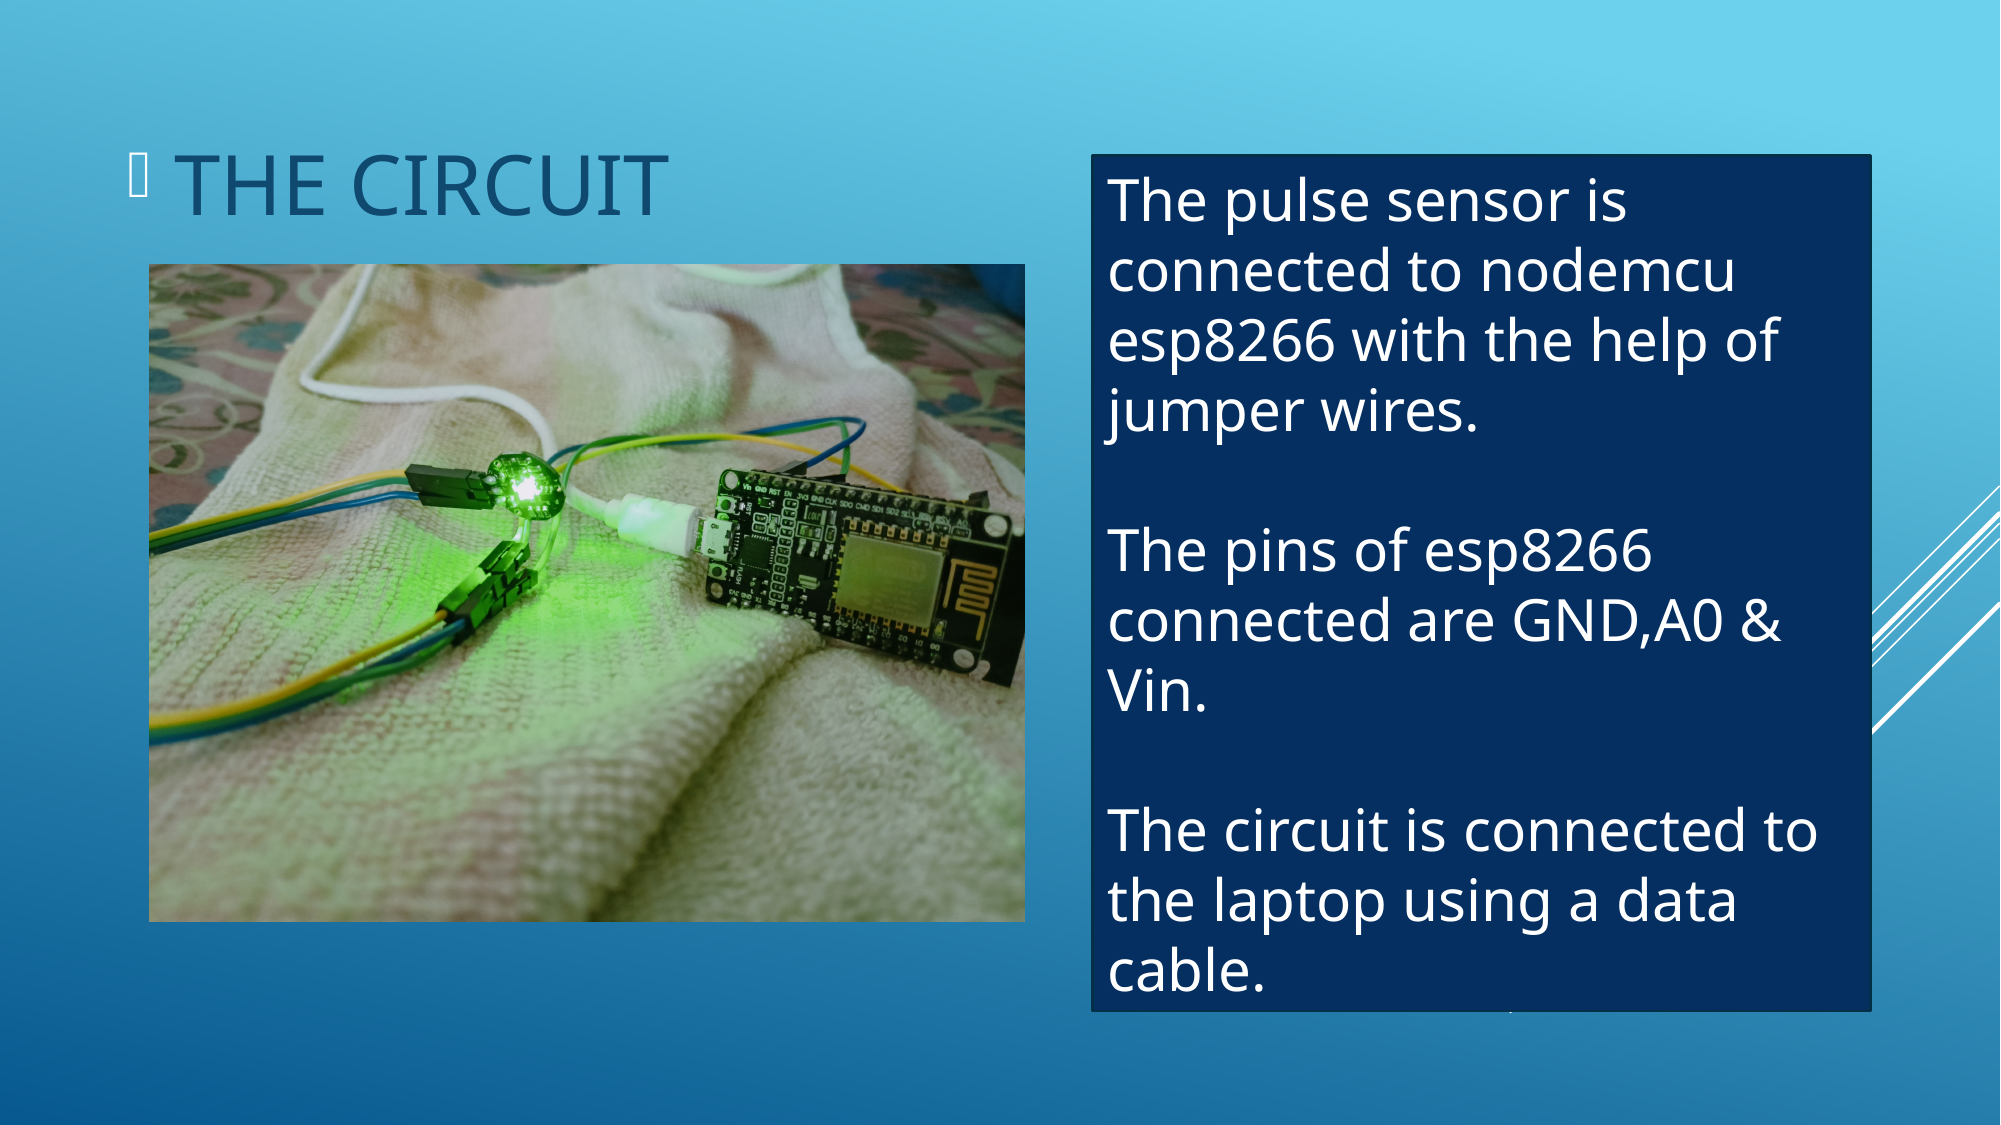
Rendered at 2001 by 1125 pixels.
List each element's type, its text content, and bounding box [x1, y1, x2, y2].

picture [148, 264, 1025, 922]
list THE CIRCUIT [112, 112, 844, 251]
text_box The pulse sensor is connected to nodemcu esp8266 with the help of jumper wires. The pins of esp8266 connected are GND,A0 & Vin. The circuit is connected to the laptop using a data cable. [1091, 154, 1872, 1012]
